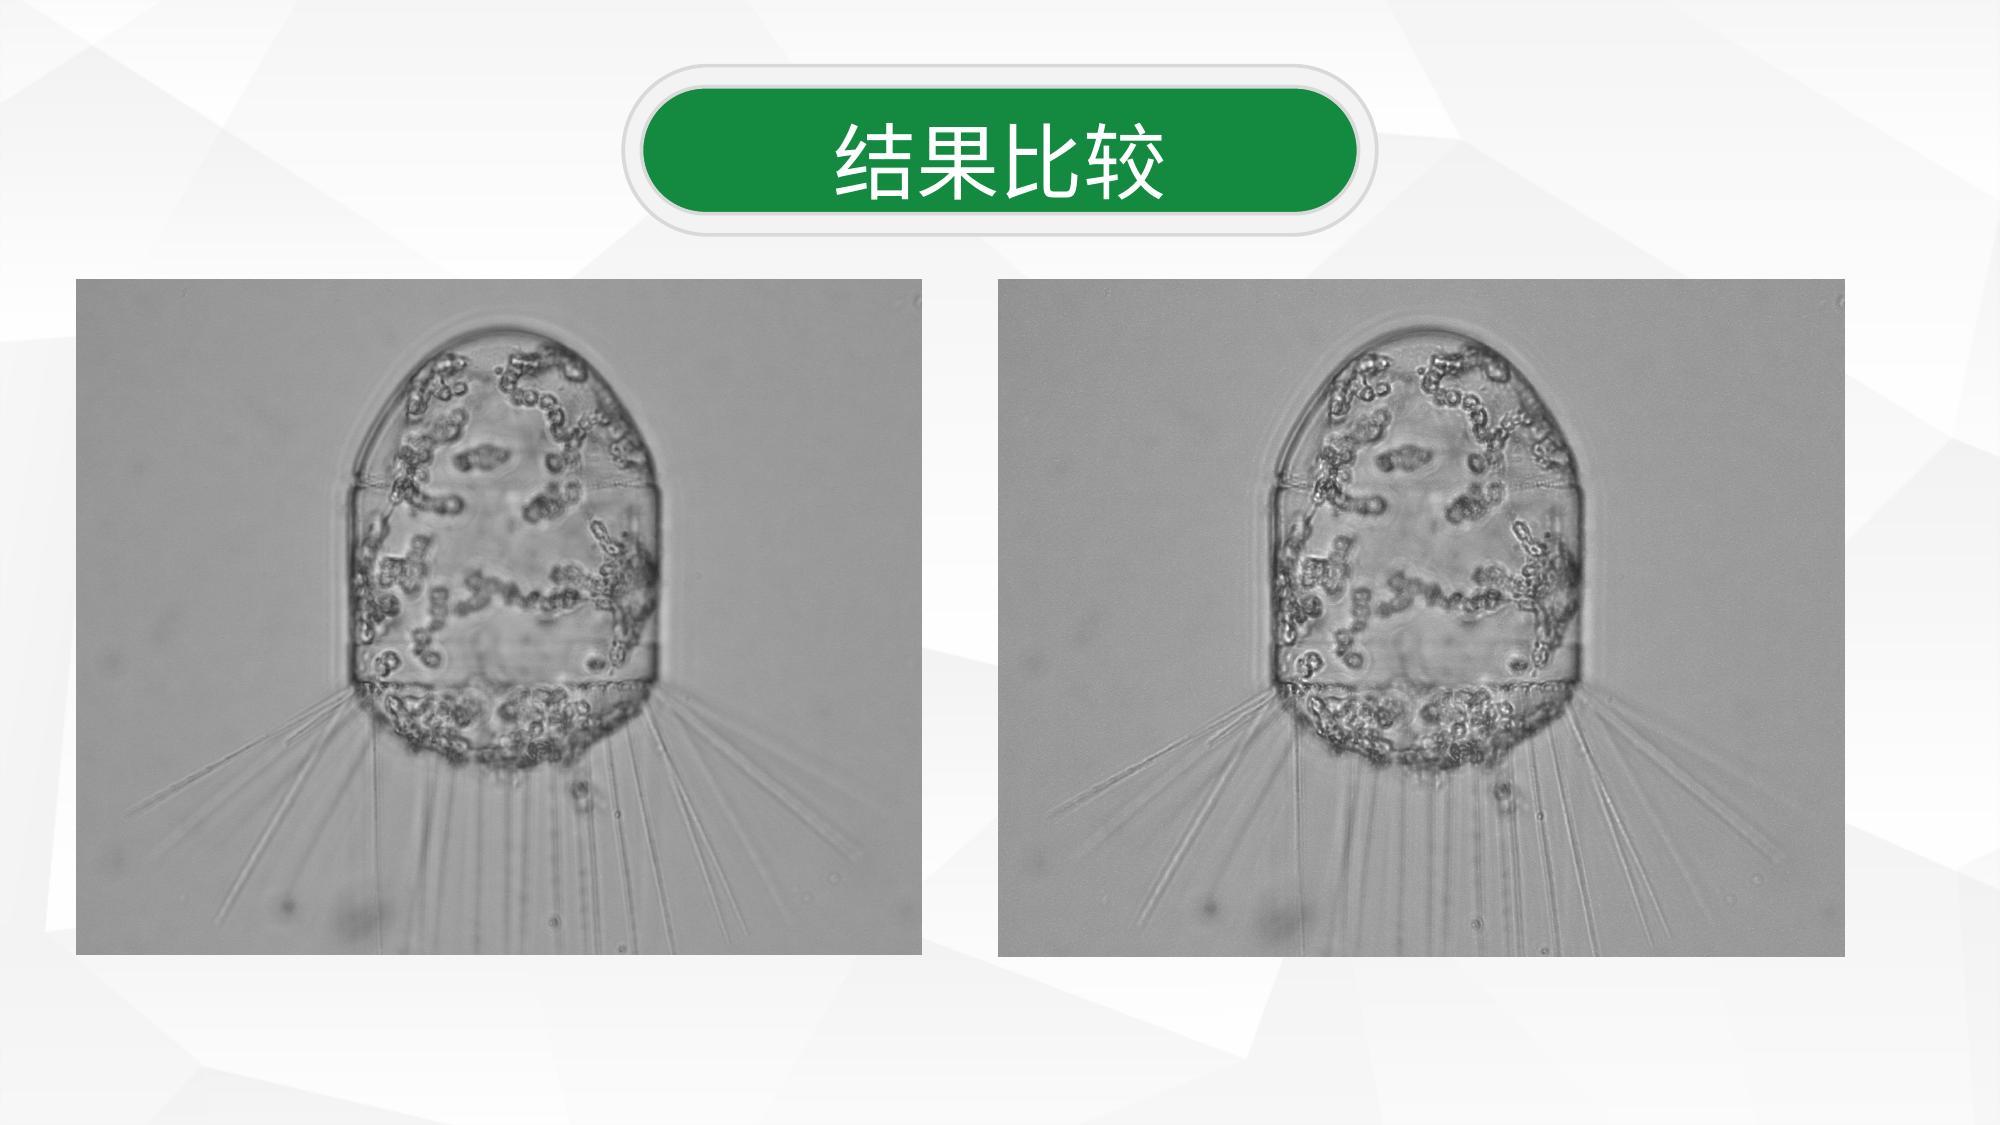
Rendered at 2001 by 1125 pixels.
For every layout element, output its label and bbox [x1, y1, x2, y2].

picture [0, 0, 2000, 1125]
text_box [623, 65, 1377, 235]
